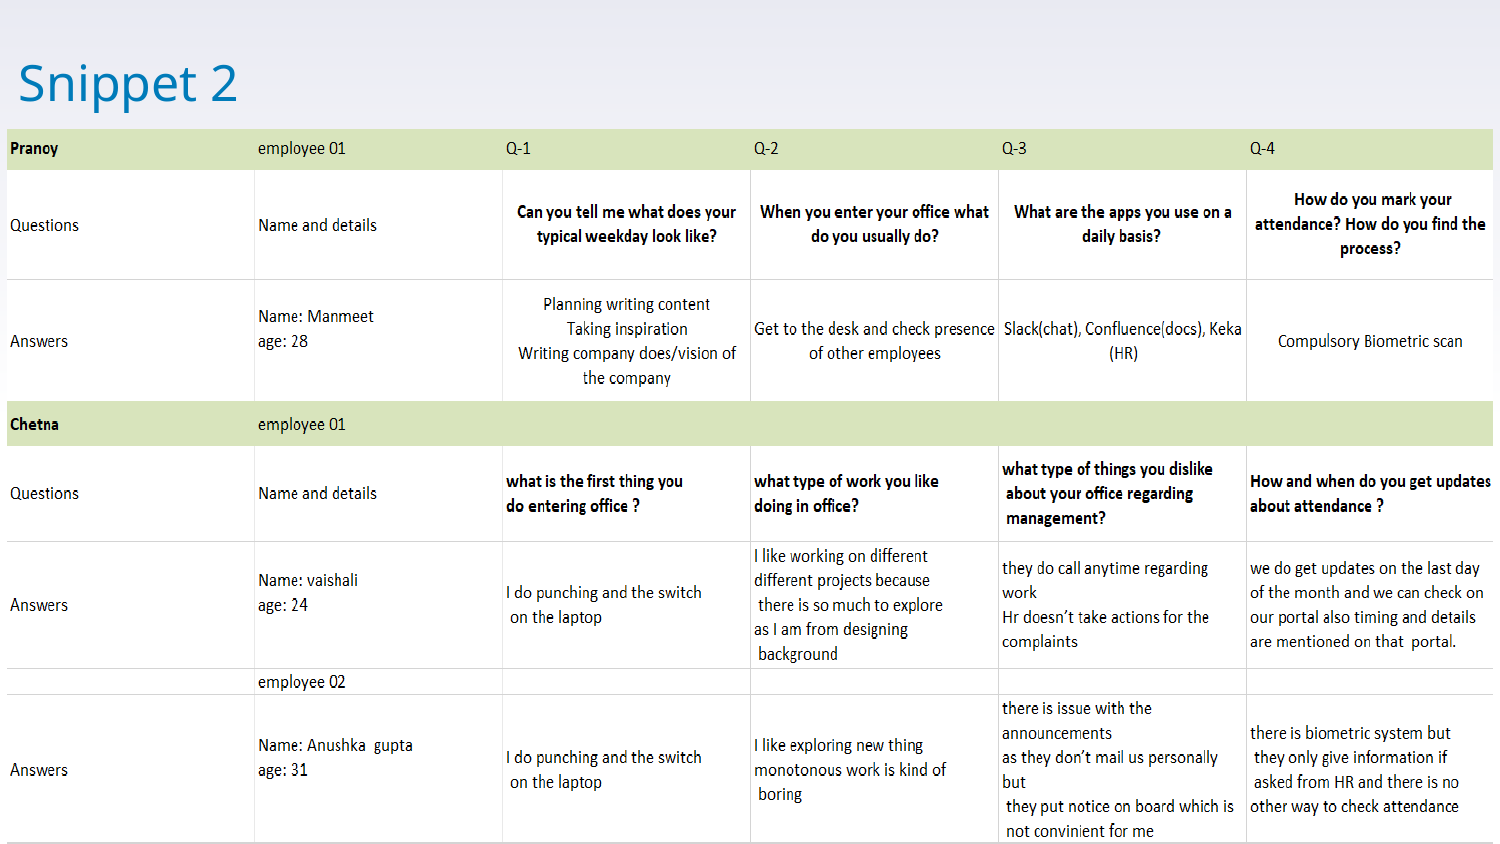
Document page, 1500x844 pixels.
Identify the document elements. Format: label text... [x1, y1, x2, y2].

picture [7, 129, 1493, 844]
text_box Snippet 2 [18, 27, 750, 128]
